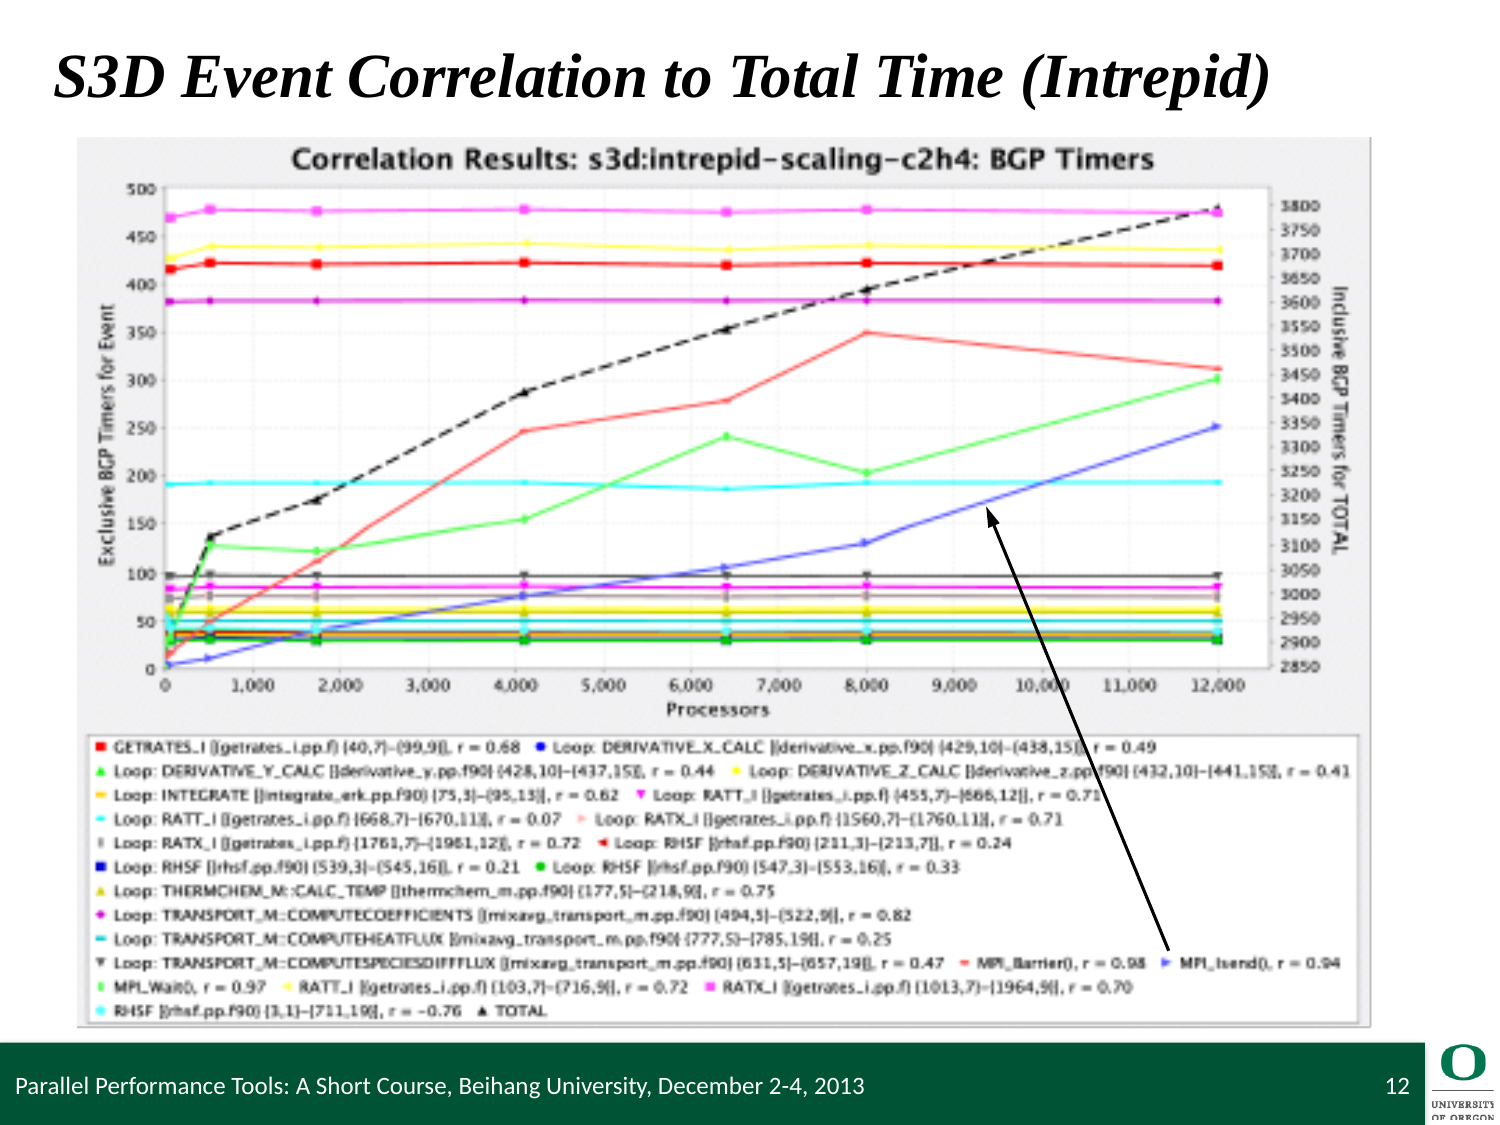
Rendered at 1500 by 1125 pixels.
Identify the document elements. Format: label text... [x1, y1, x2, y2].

picture [76, 137, 1377, 1031]
slide_number 12 [1074, 1044, 1425, 1125]
title S3D Event Correlation to Total Time (Intrepid) [39, 0, 1500, 145]
footer Parallel Performance Tools: A Short Course, Beihang University, December 2-4, 2013 [0, 1044, 988, 1125]
